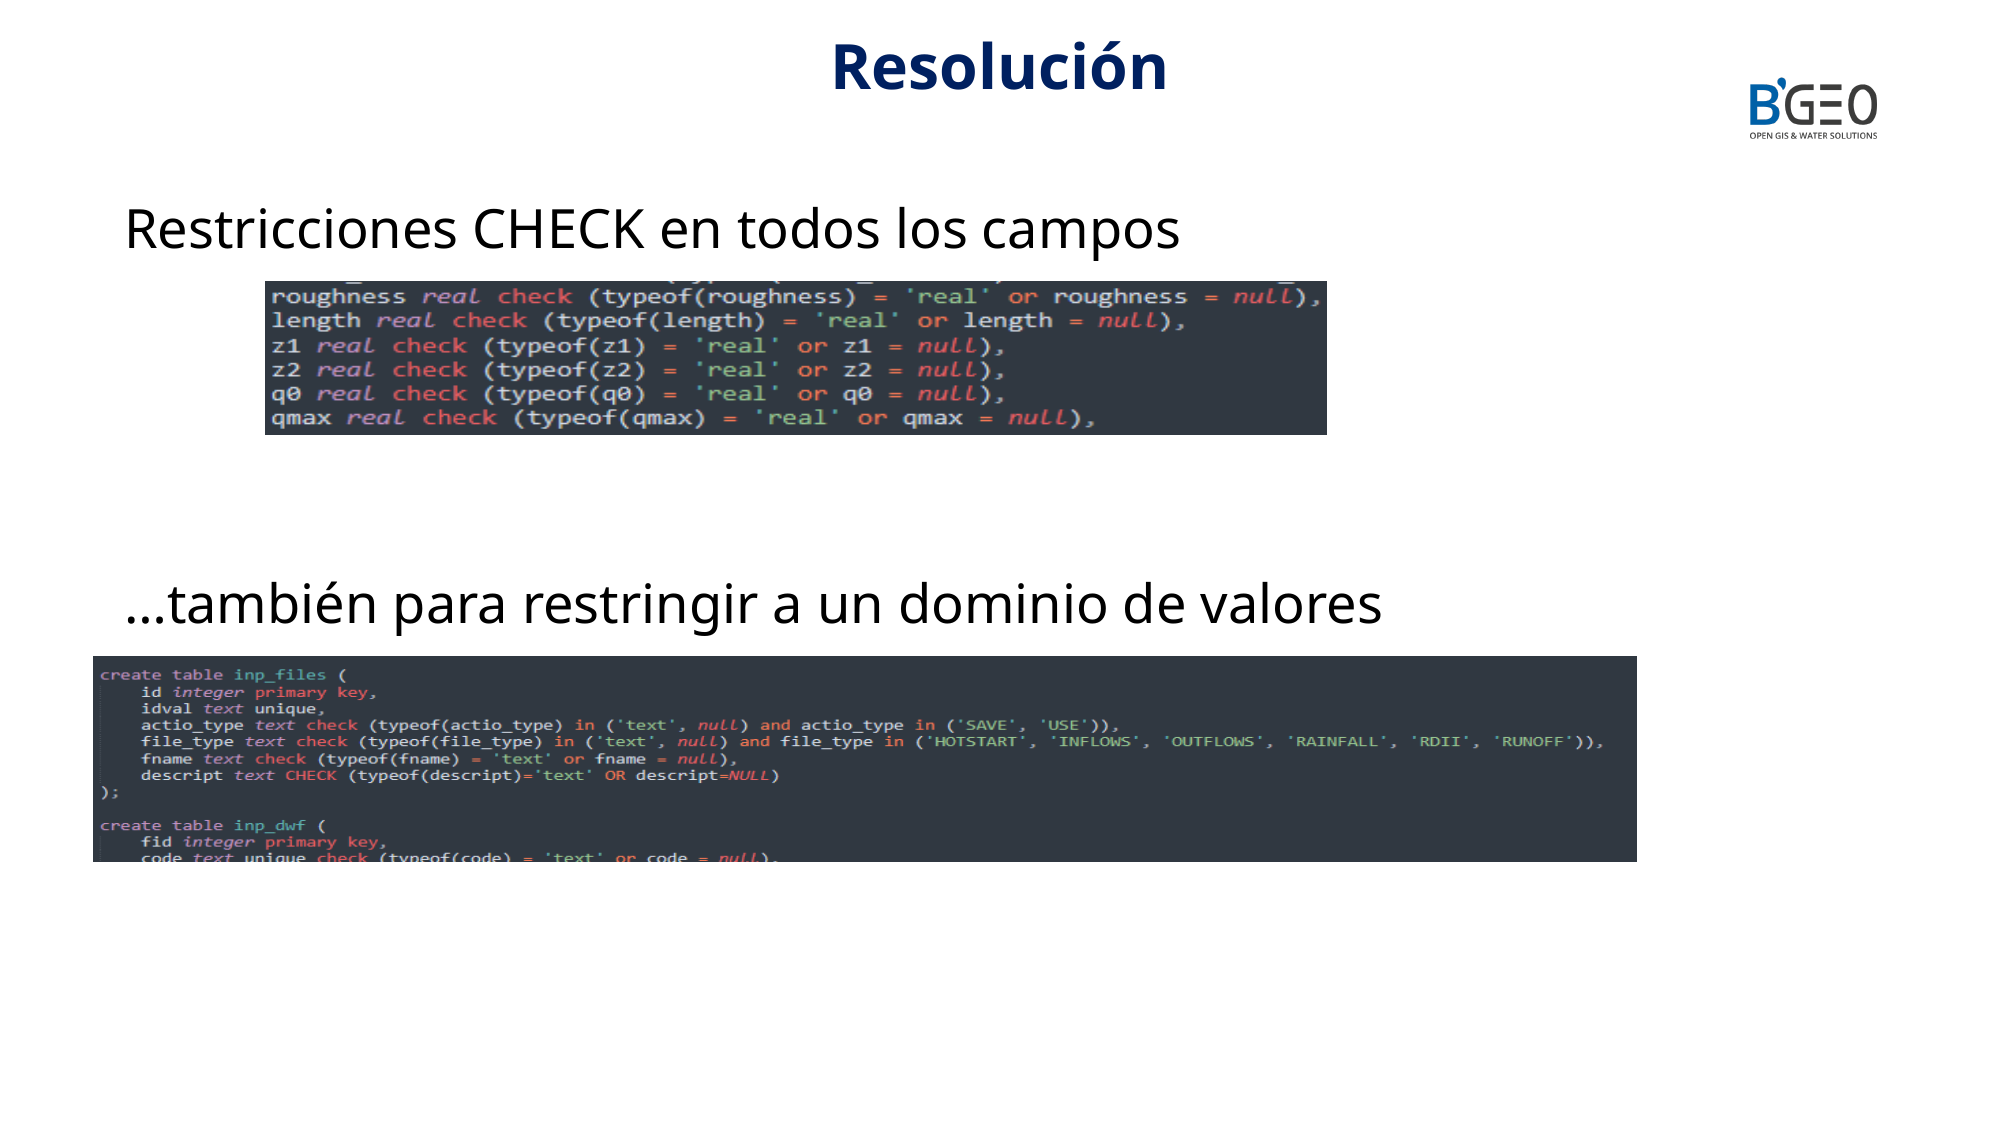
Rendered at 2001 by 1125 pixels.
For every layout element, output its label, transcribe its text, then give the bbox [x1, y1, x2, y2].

picture [265, 281, 1327, 435]
picture [93, 656, 1637, 862]
picture [1750, 129, 1877, 139]
text_box Resolución [0, 0, 2000, 129]
text_box Restricciones CHECK en todos los campos [109, 187, 1563, 268]
text_box …también para restringir a un dominio de valores [109, 562, 1782, 643]
